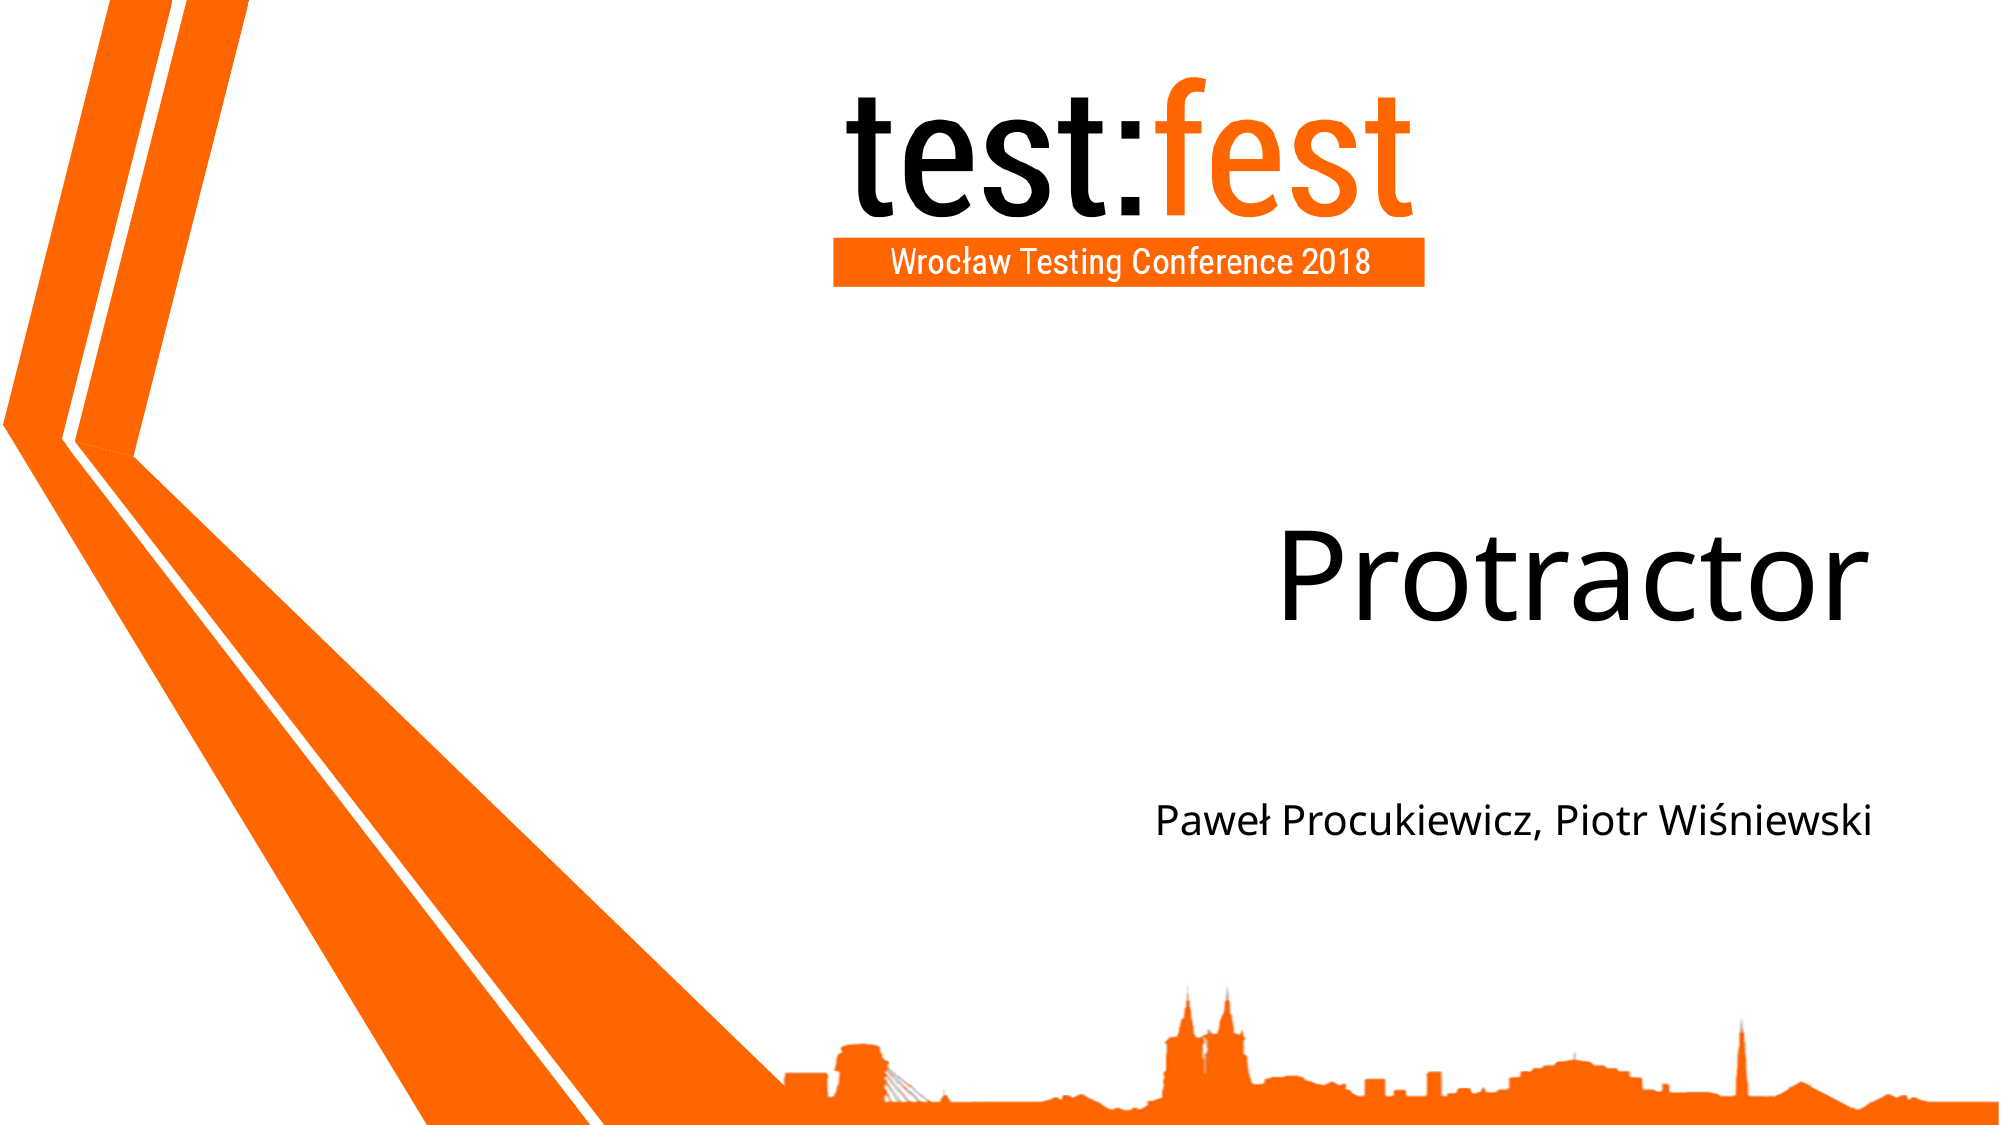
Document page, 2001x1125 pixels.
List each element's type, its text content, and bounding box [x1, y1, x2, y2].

list Paweł Procukiewicz, Piotr Wiśniewski [740, 786, 1889, 928]
picture [776, 975, 1999, 1125]
picture [825, 73, 1432, 290]
title Protractor [480, 383, 1887, 653]
